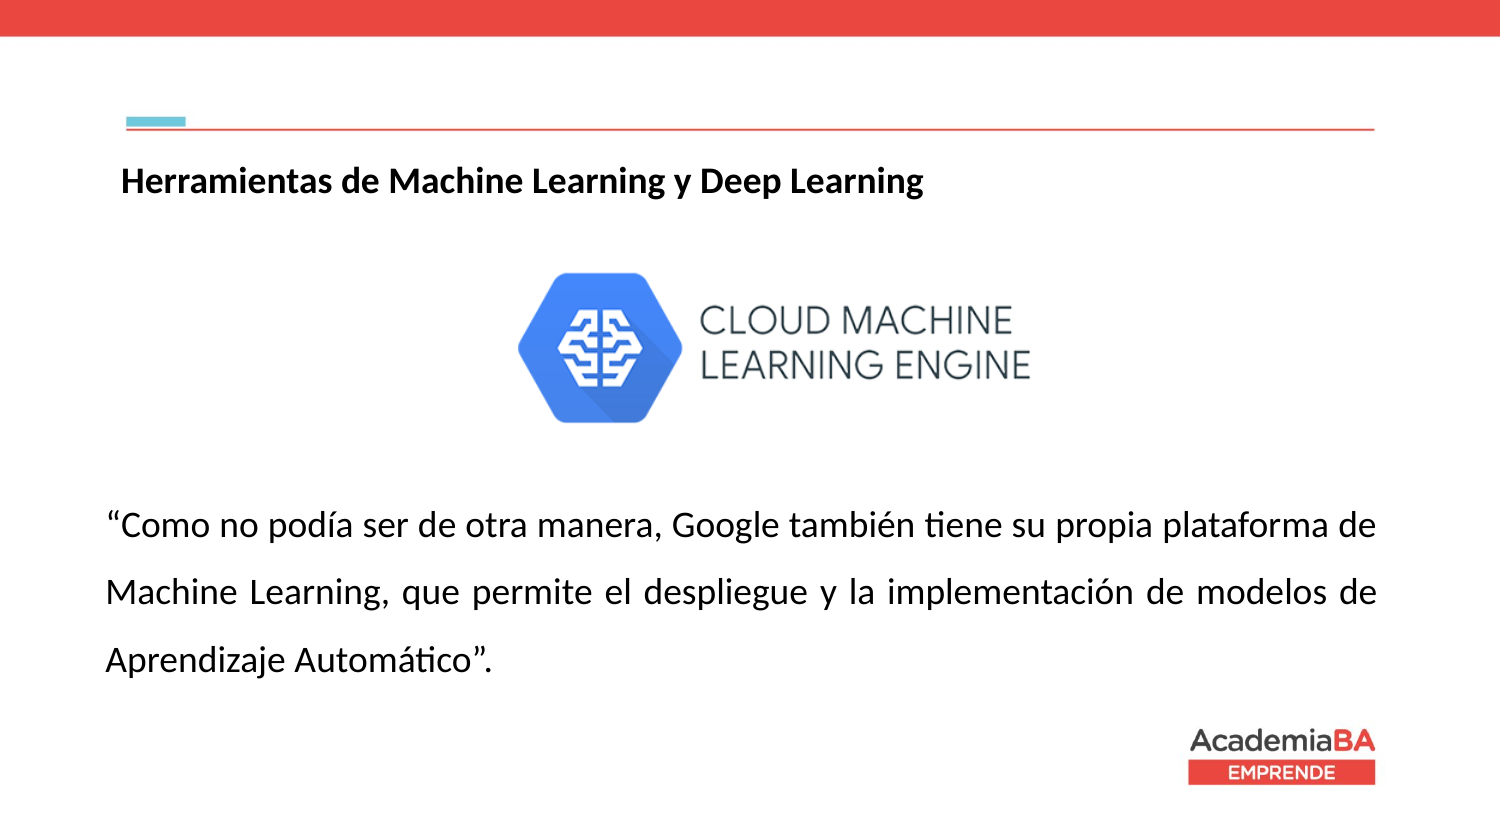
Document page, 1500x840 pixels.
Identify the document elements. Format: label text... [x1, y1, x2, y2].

text_box “Como no podía ser de otra manera, Google también tiene su propia plataforma de Machine Learning, que permite el despliegue y la implementación de modelos de Aprendizaje Automático”. [90, 469, 1394, 687]
text_box Herramientas de Machine Learning y Deep Learning [106, 126, 1394, 419]
picture [0, 0, 1500, 787]
